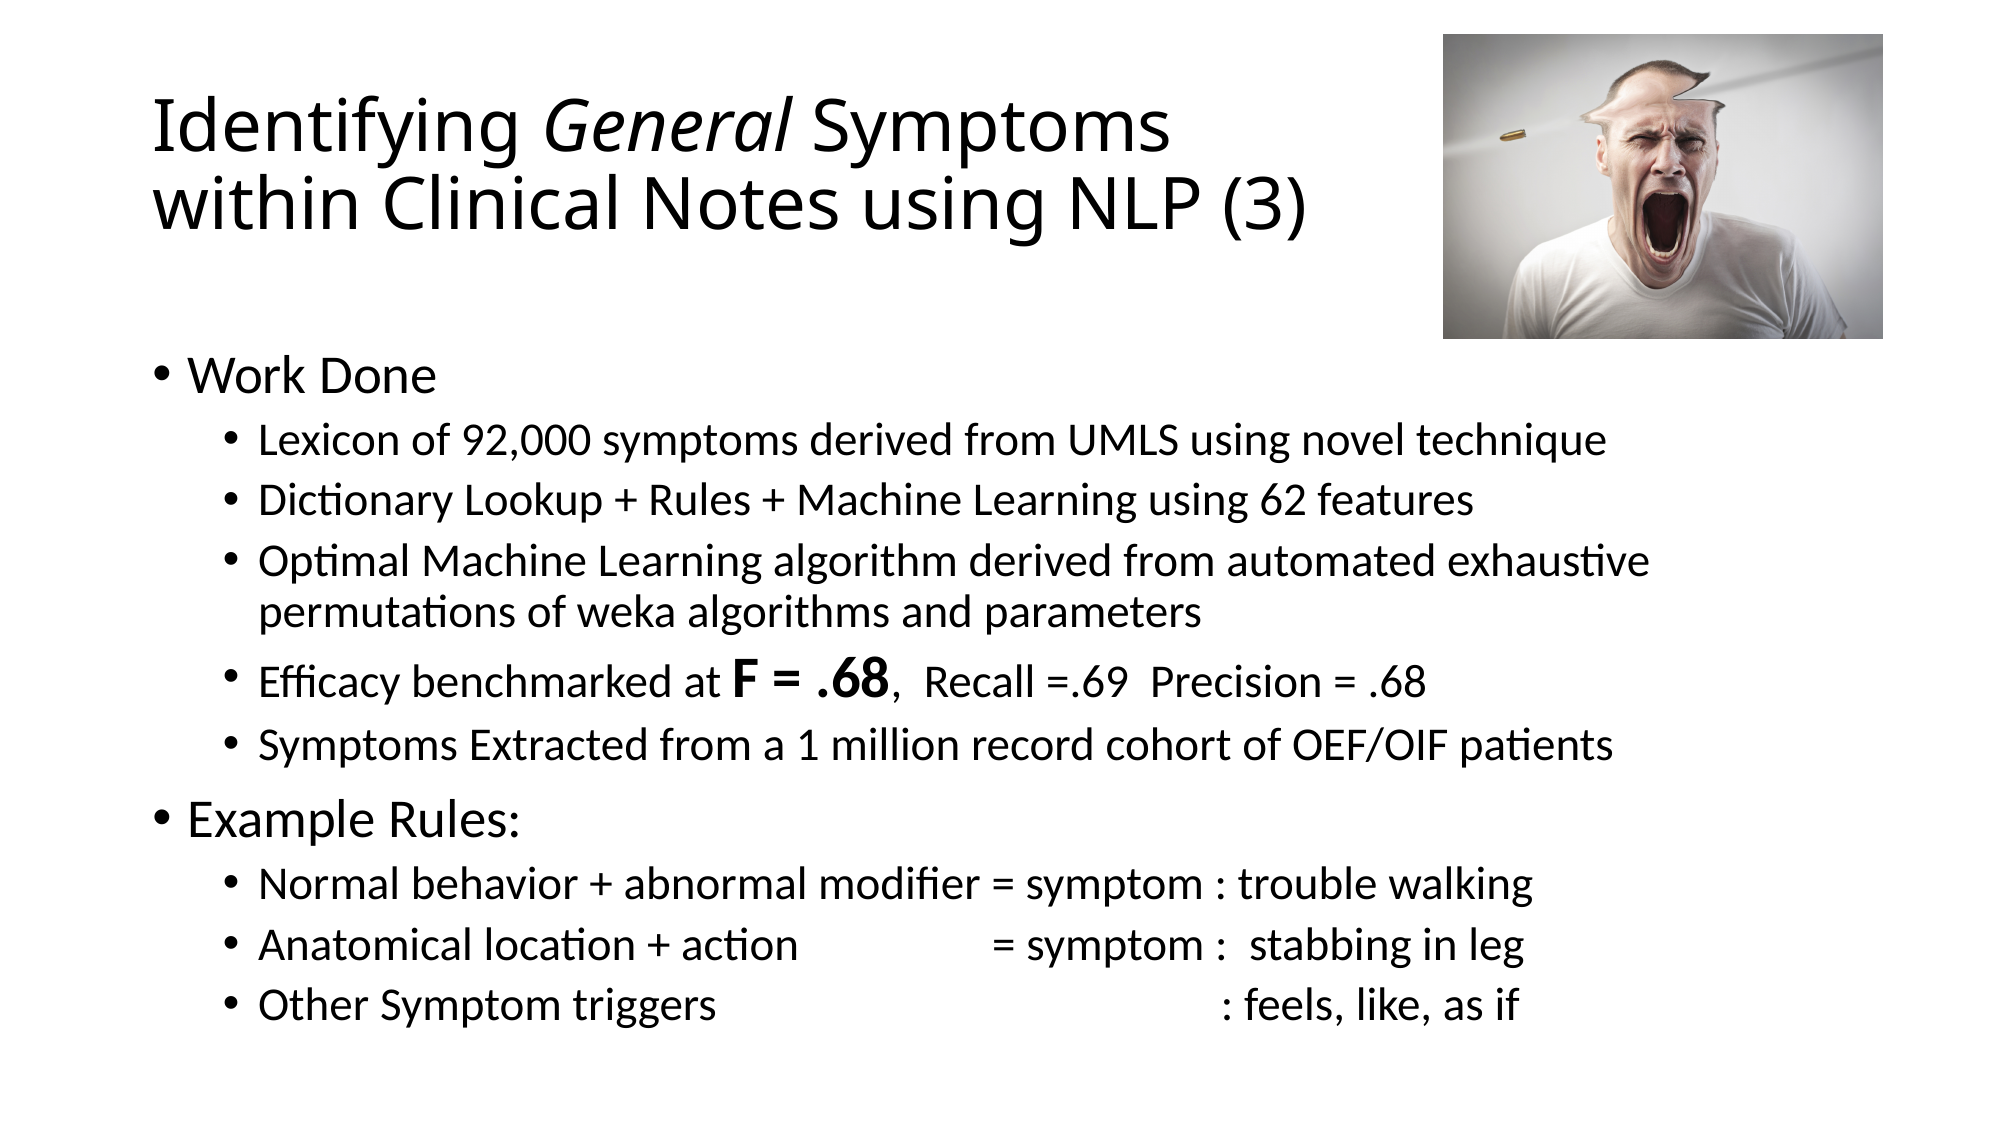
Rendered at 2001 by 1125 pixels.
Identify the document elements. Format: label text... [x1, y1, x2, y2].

picture [1443, 34, 1883, 339]
title Identifying General Symptoms within Clinical Notes using NLP (3) [137, 34, 1443, 300]
list Work Done Lexicon of 92,000 symptoms derived from UMLS using novel technique Dictionary Lookup + Rules + Machine Learning using 62 features Optimal Machine Learning algorithm derived from automated exhaustive permutations of weka algorithms and parameters Efficacy benchmarked at F = .68, Recall =.69 Precision = .68 Symptoms Extracted from a 1 million record cohort of OEF/OIF patients Example Rules: Normal behavior + abnormal modifier = symptom : trouble walking Anatomical location + action = symptom : stabbing in leg Other Symptom triggers : feels, like, as if [137, 338, 1863, 1045]
